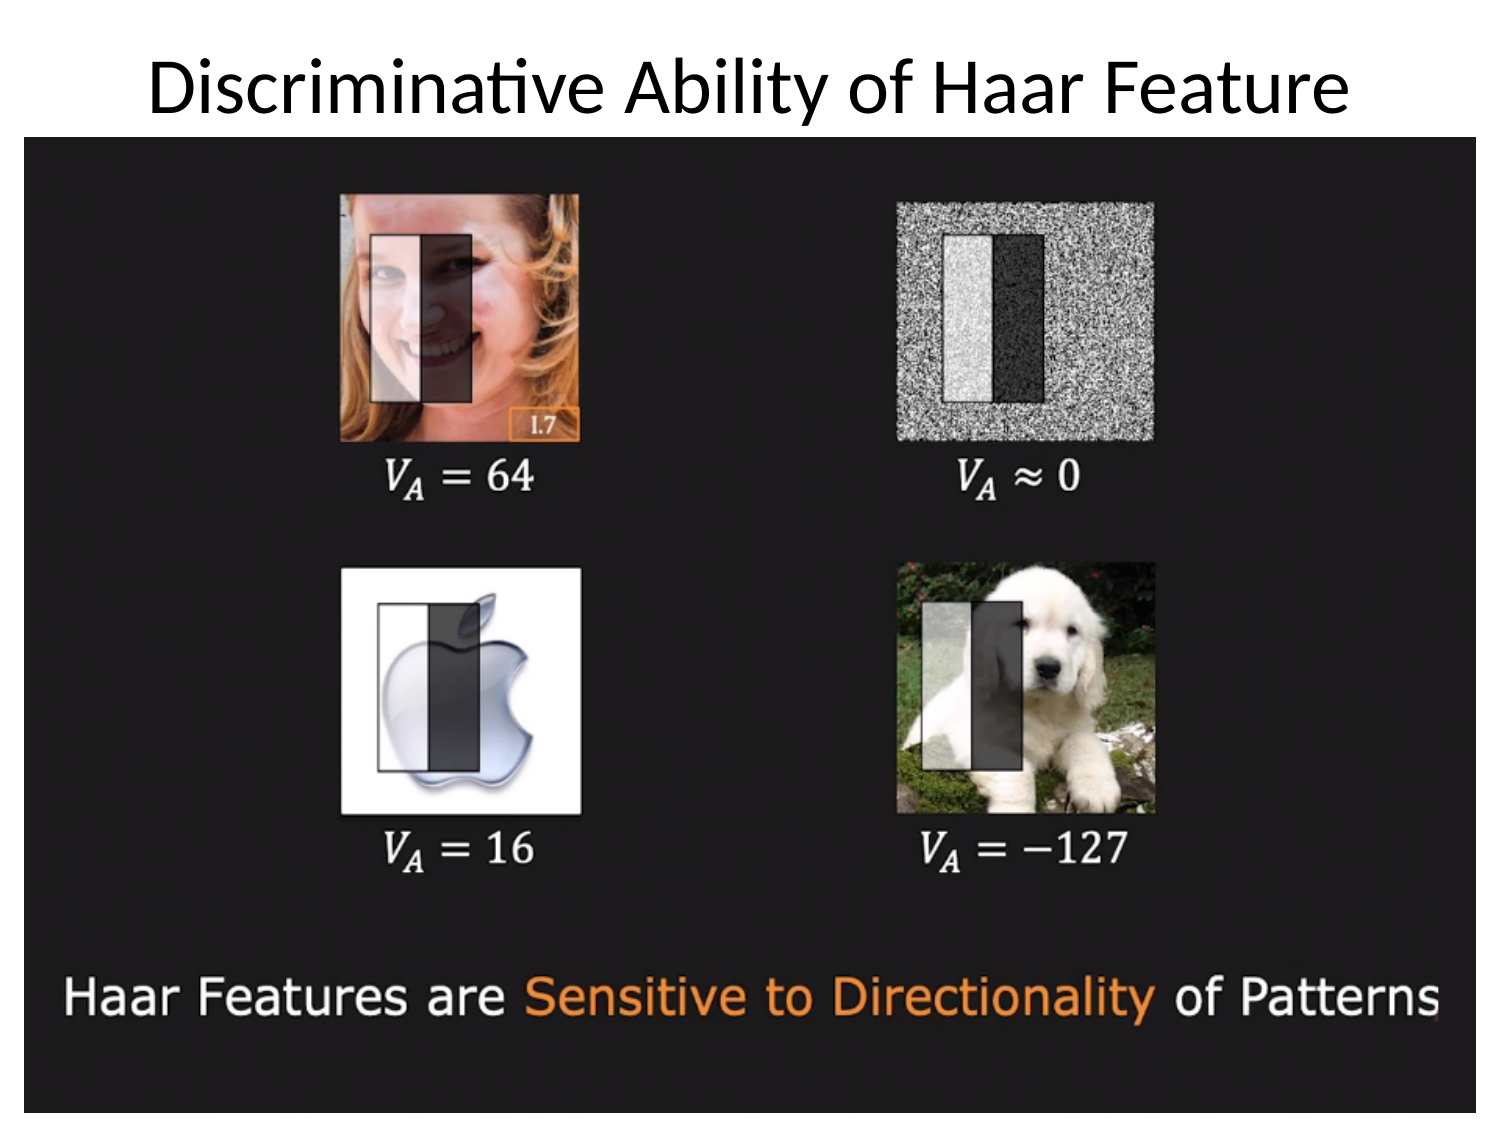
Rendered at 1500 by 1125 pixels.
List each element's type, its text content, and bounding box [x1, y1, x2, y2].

picture [23, 137, 1476, 1113]
title Discriminative Ability of Haar Feature [75, 24, 1425, 135]
